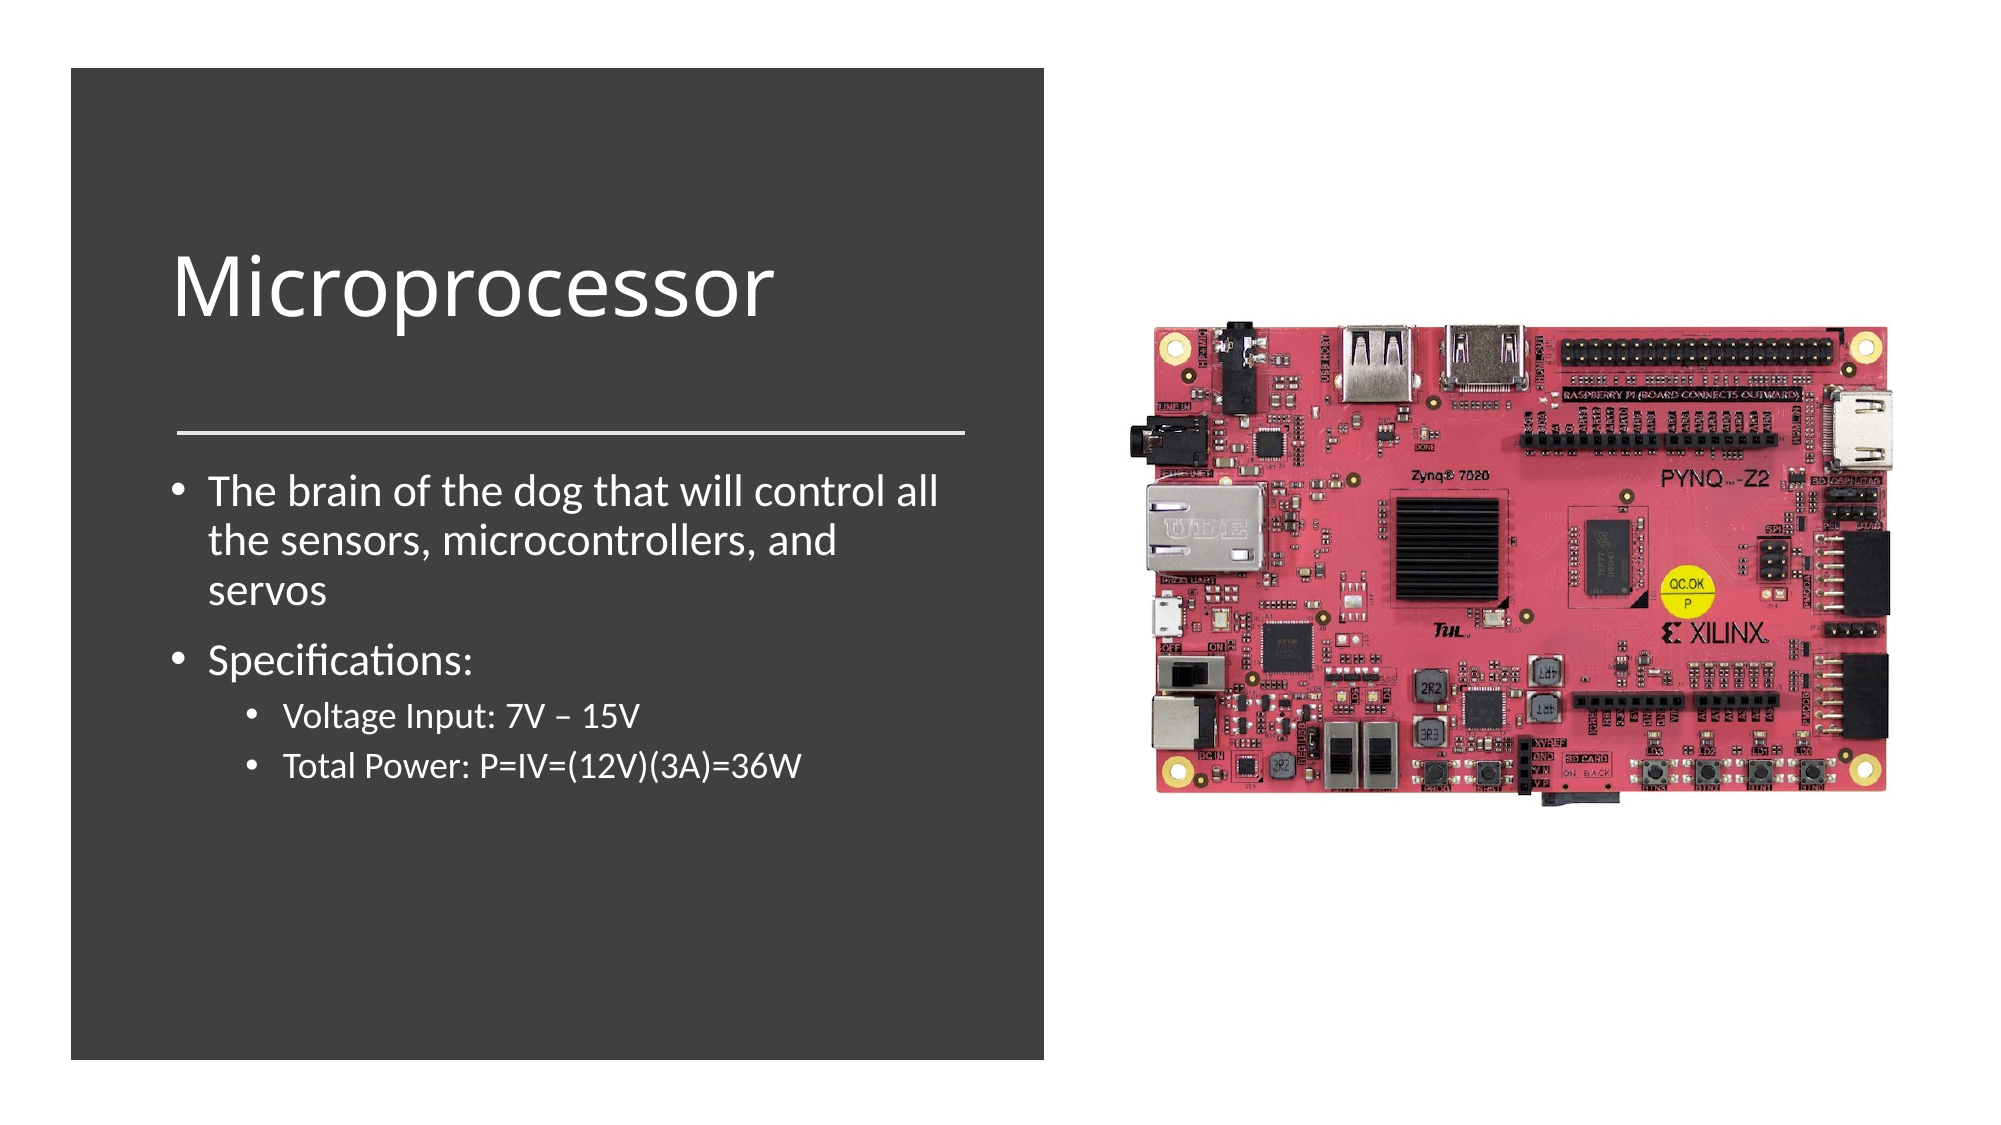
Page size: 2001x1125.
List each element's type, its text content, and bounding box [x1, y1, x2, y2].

list The brain of the dog that will control all the sensors, microcontrollers, and servos Specifications: Voltage Input: 7V – 15V Total Power: P=IV=(12V)(3A)=36W [155, 459, 965, 950]
title Microprocessor [155, 172, 965, 407]
picture [1126, 319, 1895, 808]
text_box [80, 77, 1035, 1050]
